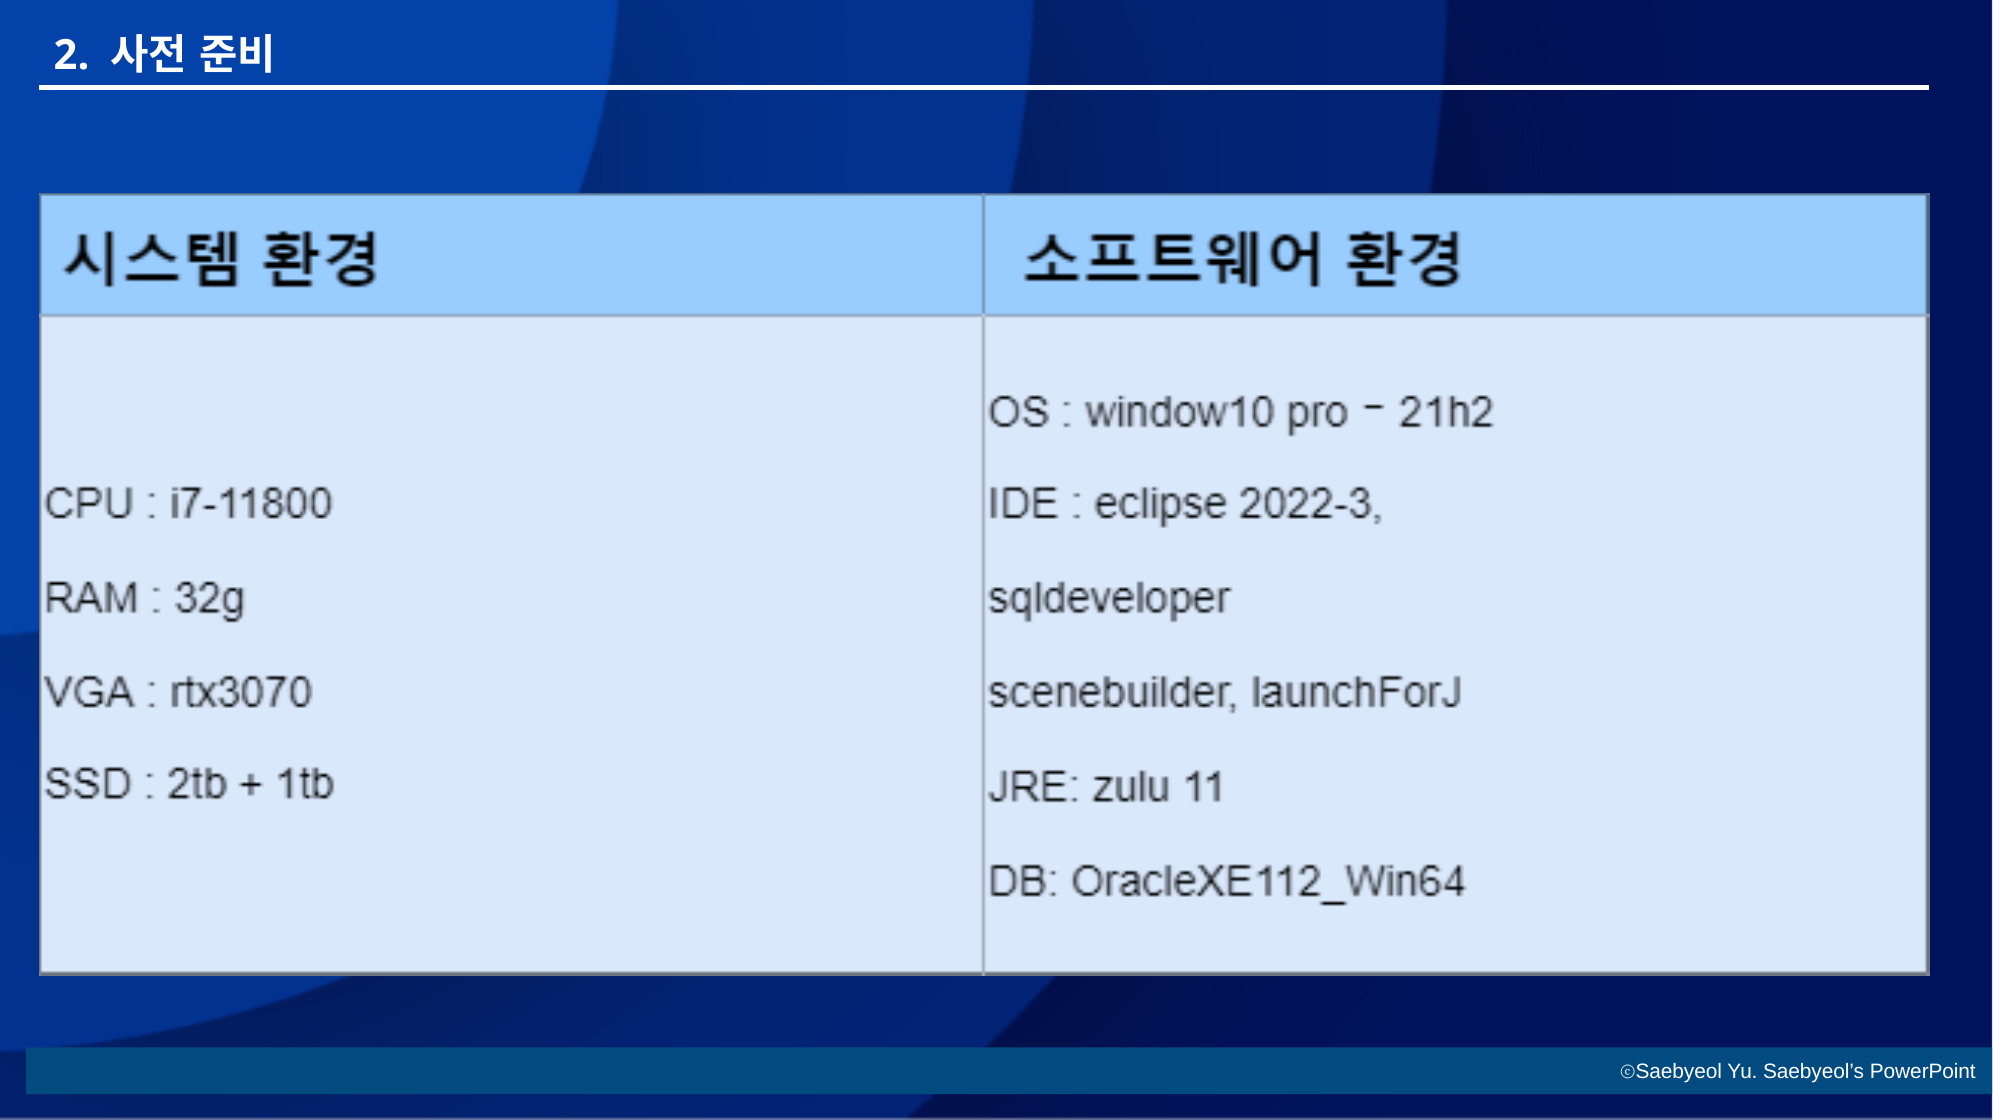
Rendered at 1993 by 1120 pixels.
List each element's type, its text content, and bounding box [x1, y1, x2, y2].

picture [0, 0, 1993, 1120]
text_box 2. 사전 준비 [38, 20, 618, 86]
